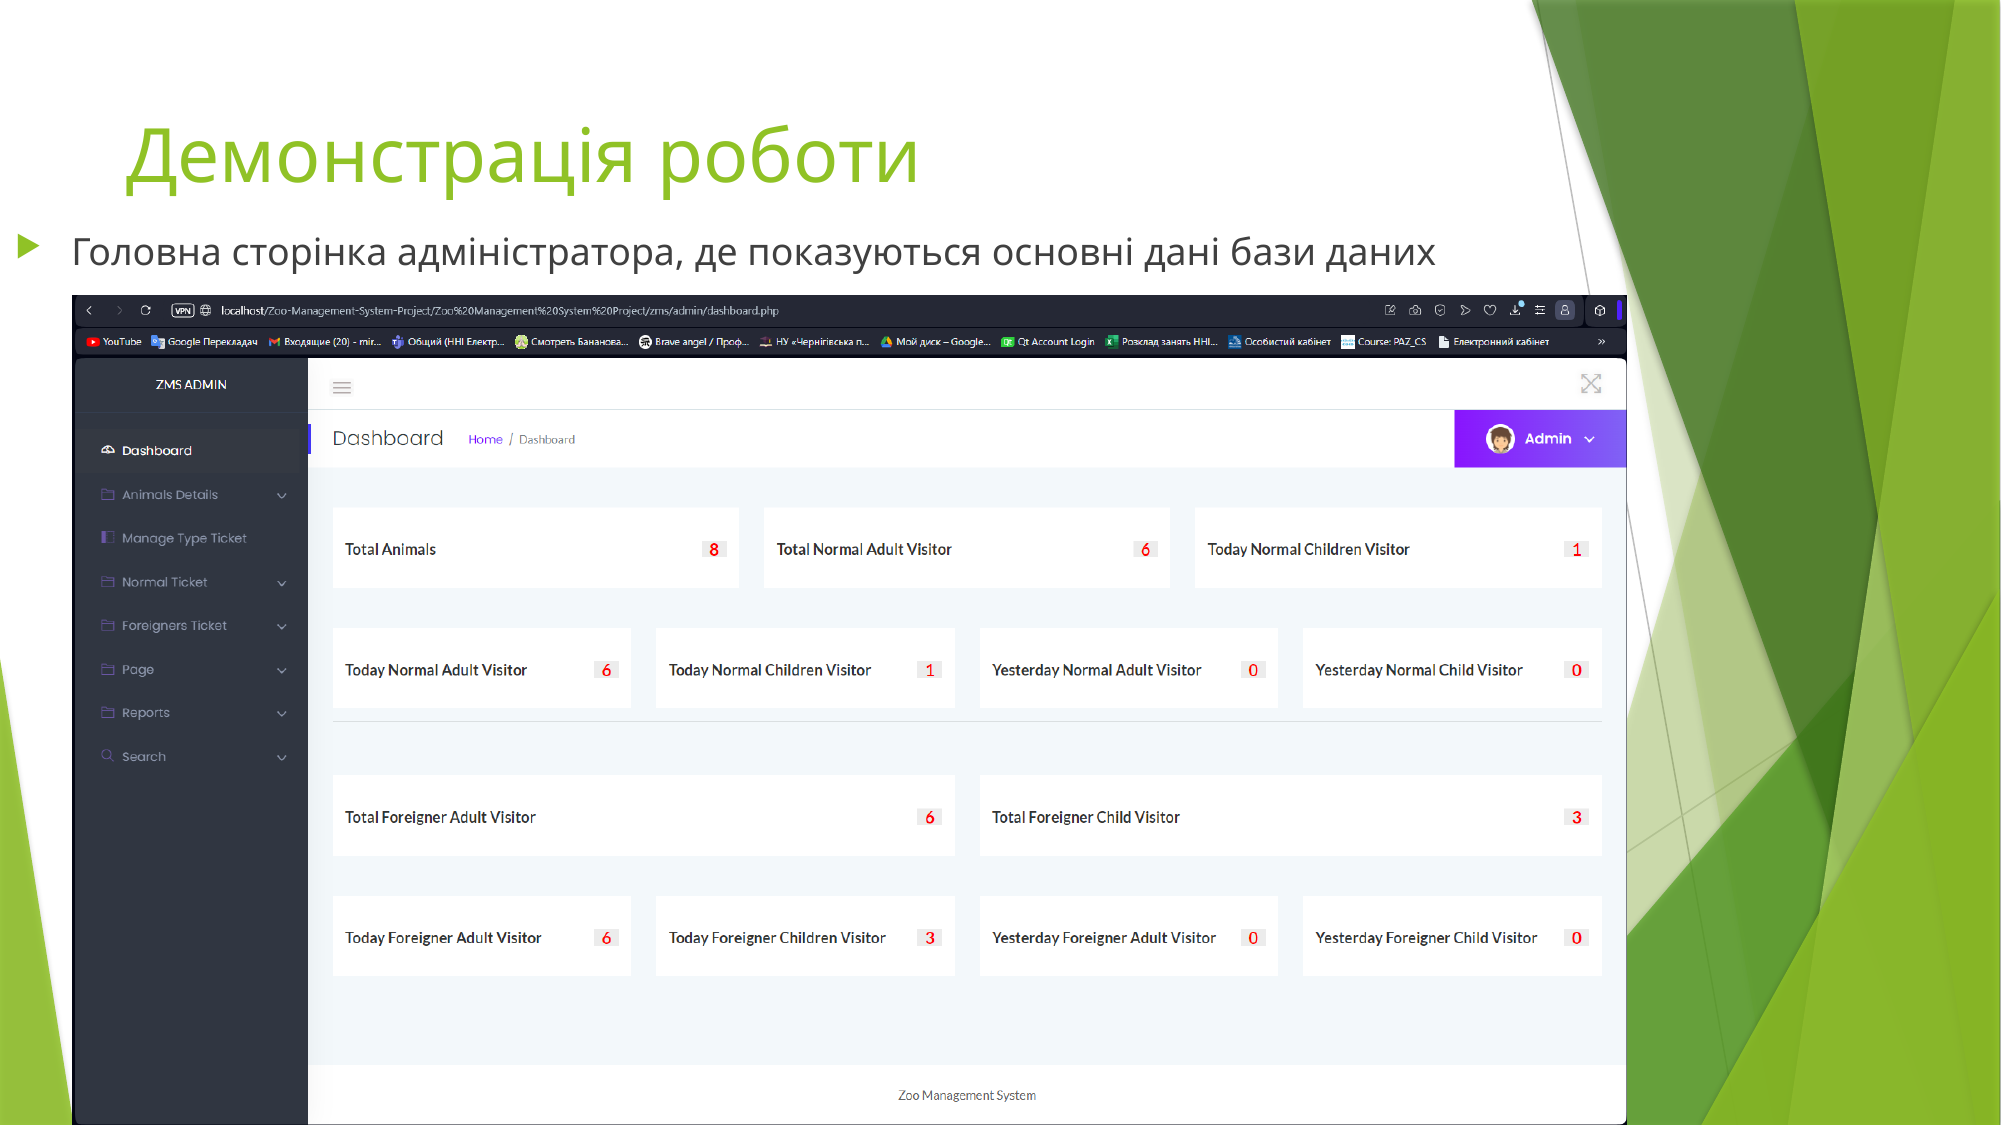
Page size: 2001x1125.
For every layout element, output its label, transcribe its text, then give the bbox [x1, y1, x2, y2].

list Головна сторінка адміністратора, де показуються основні дані бази даних [0, 220, 1560, 857]
title Демонстрація роботи [111, 99, 1522, 220]
picture [71, 295, 1627, 1125]
